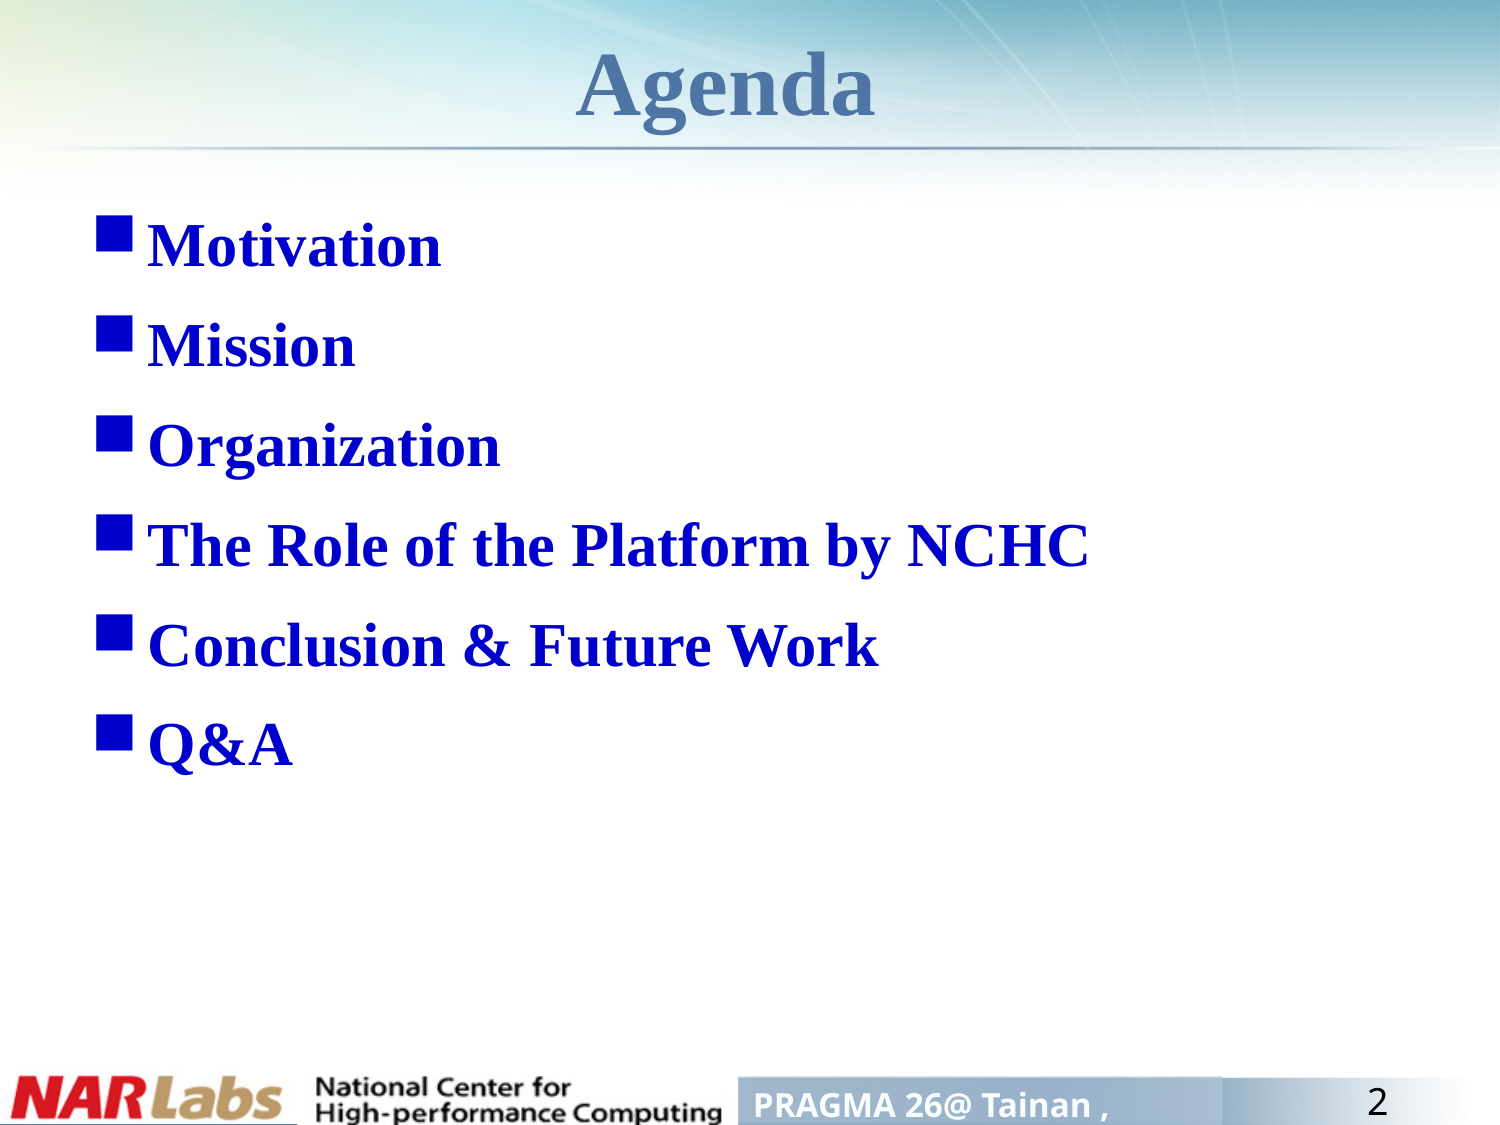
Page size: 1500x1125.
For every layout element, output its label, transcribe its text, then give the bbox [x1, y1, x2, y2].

list Motivation Mission Organization The Role of the Platform by NCHC Conclusion & Future Work Q&A [76, 196, 1353, 947]
title Agenda [88, 8, 1364, 149]
slide_number 2 [1352, 1070, 1500, 1125]
picture [0, 0, 1500, 1125]
